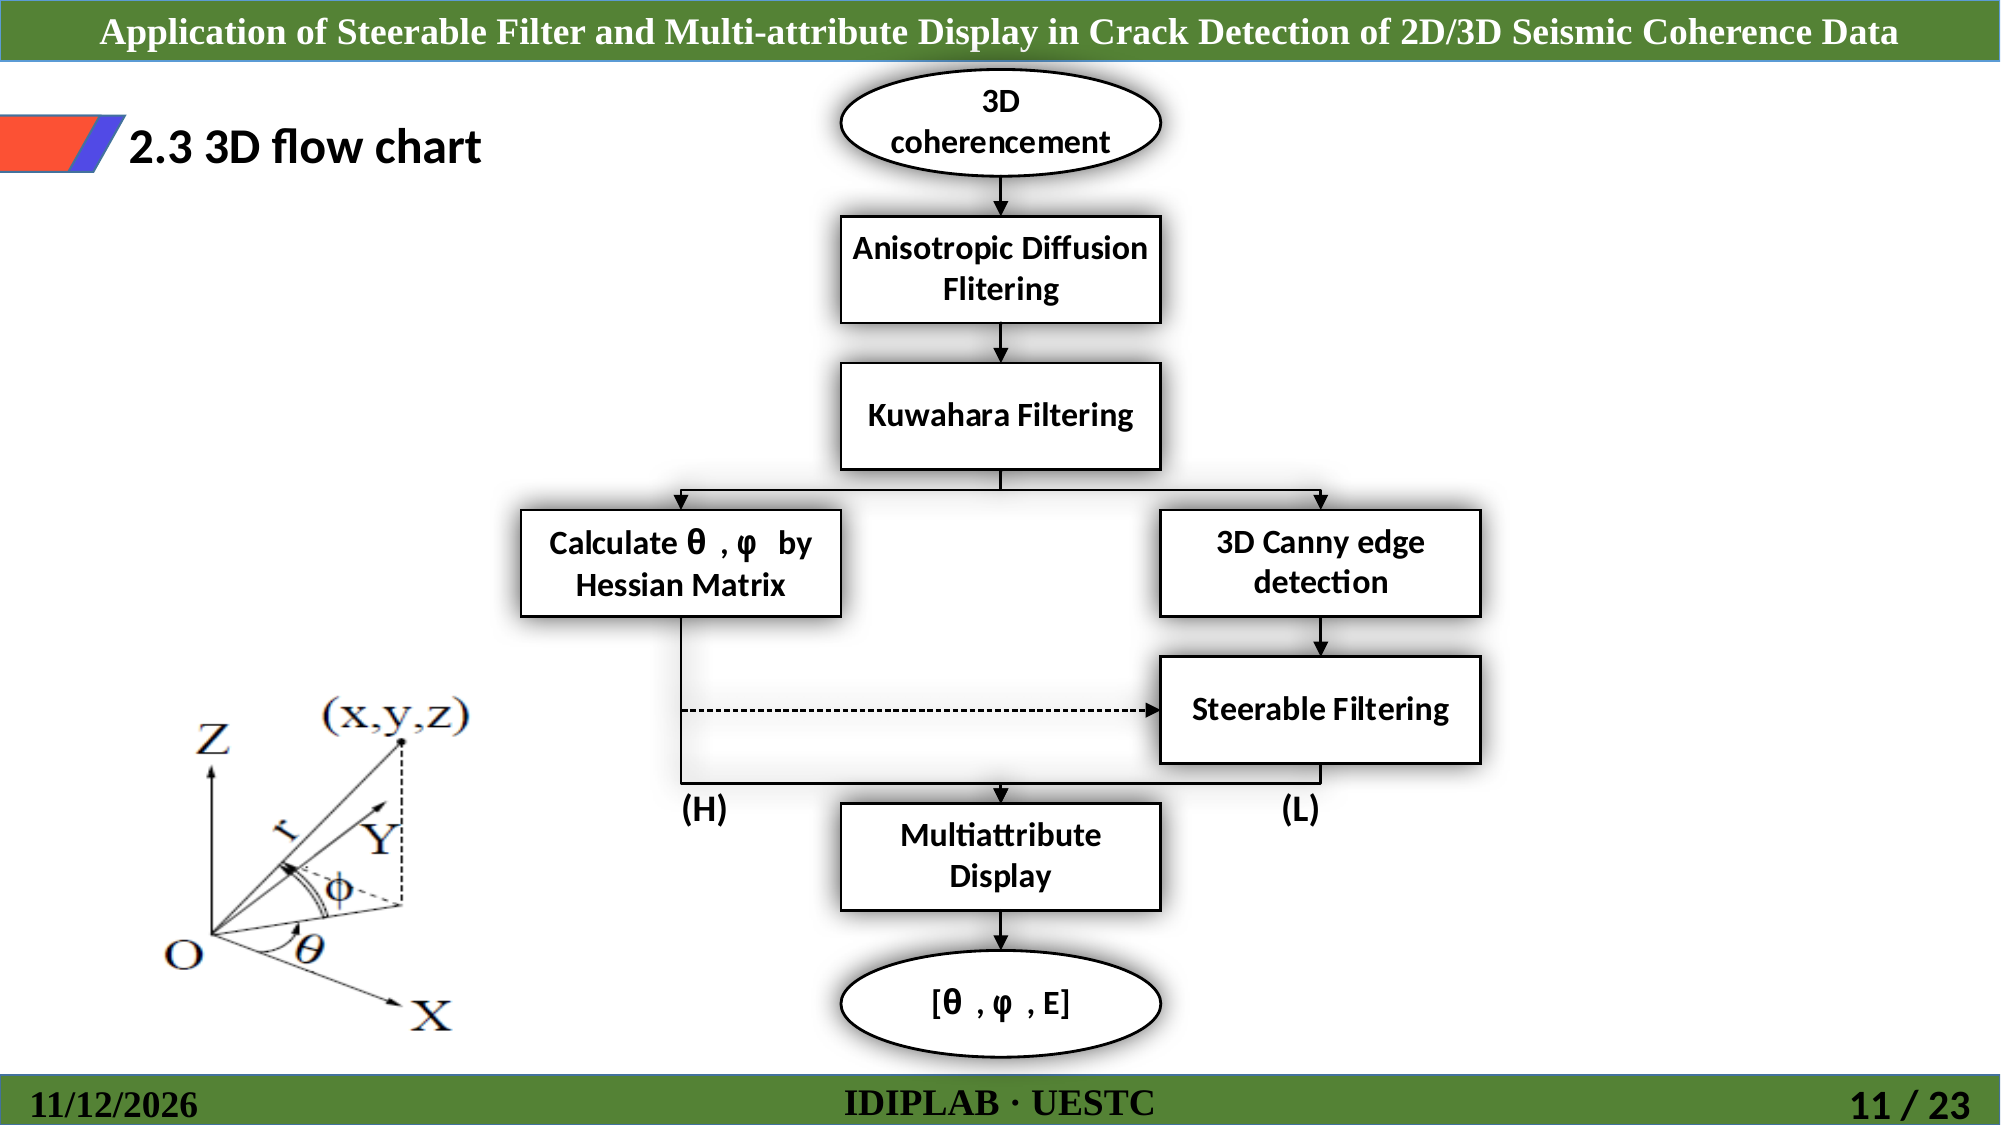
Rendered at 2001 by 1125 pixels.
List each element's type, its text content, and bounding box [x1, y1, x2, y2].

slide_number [14, 1074, 465, 1125]
text_box [70, 114, 114, 173]
slide_number 11 / 23 [1535, 1076, 1986, 1125]
picture [46, 65, 1483, 1060]
text_box [0, 114, 102, 173]
footer IDIPLAB · UESTC [662, 1070, 1338, 1125]
text_box 2.3 3D flow chart [114, 105, 517, 181]
